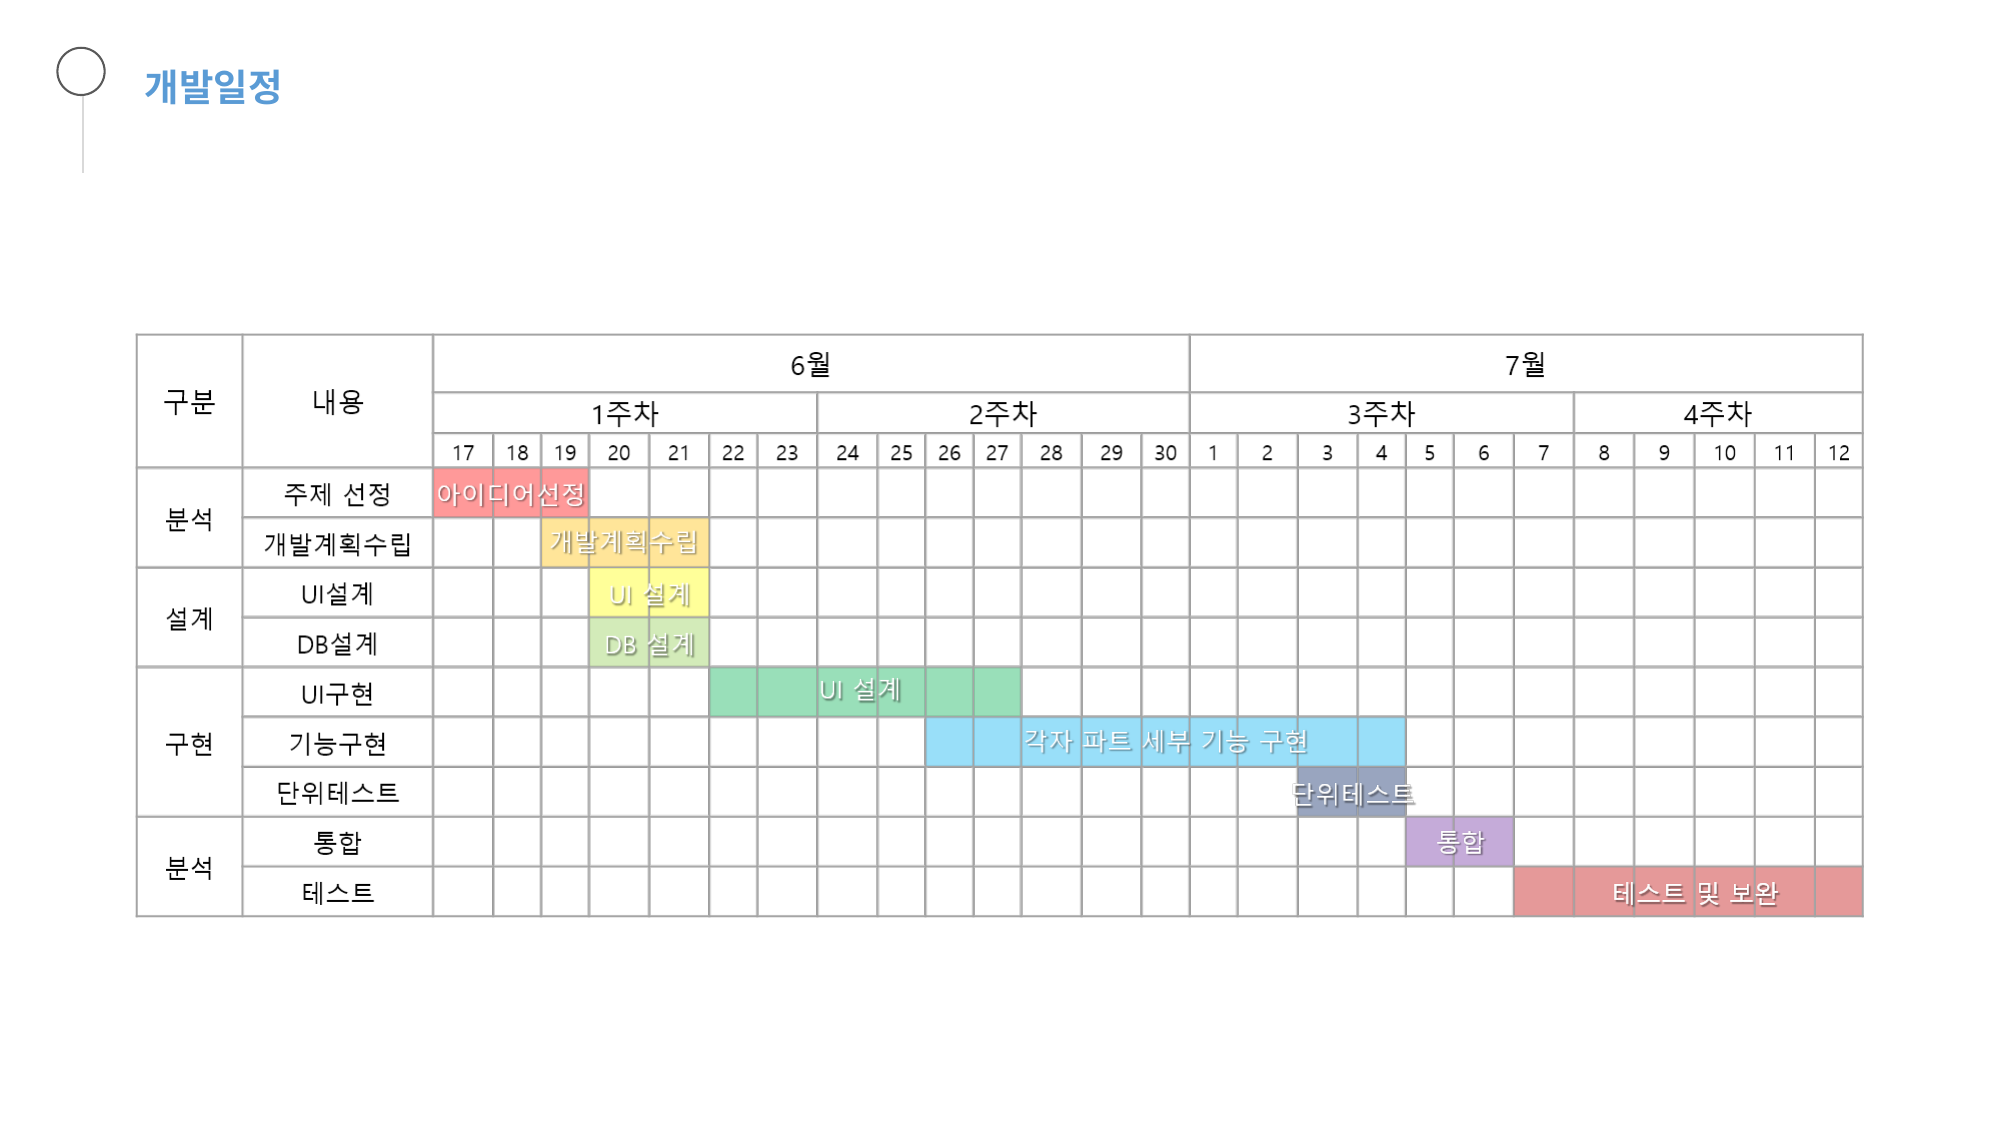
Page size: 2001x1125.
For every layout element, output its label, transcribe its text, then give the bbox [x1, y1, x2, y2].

text_box 개발일정 [129, 57, 617, 153]
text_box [57, 47, 105, 173]
picture [135, 333, 1865, 927]
